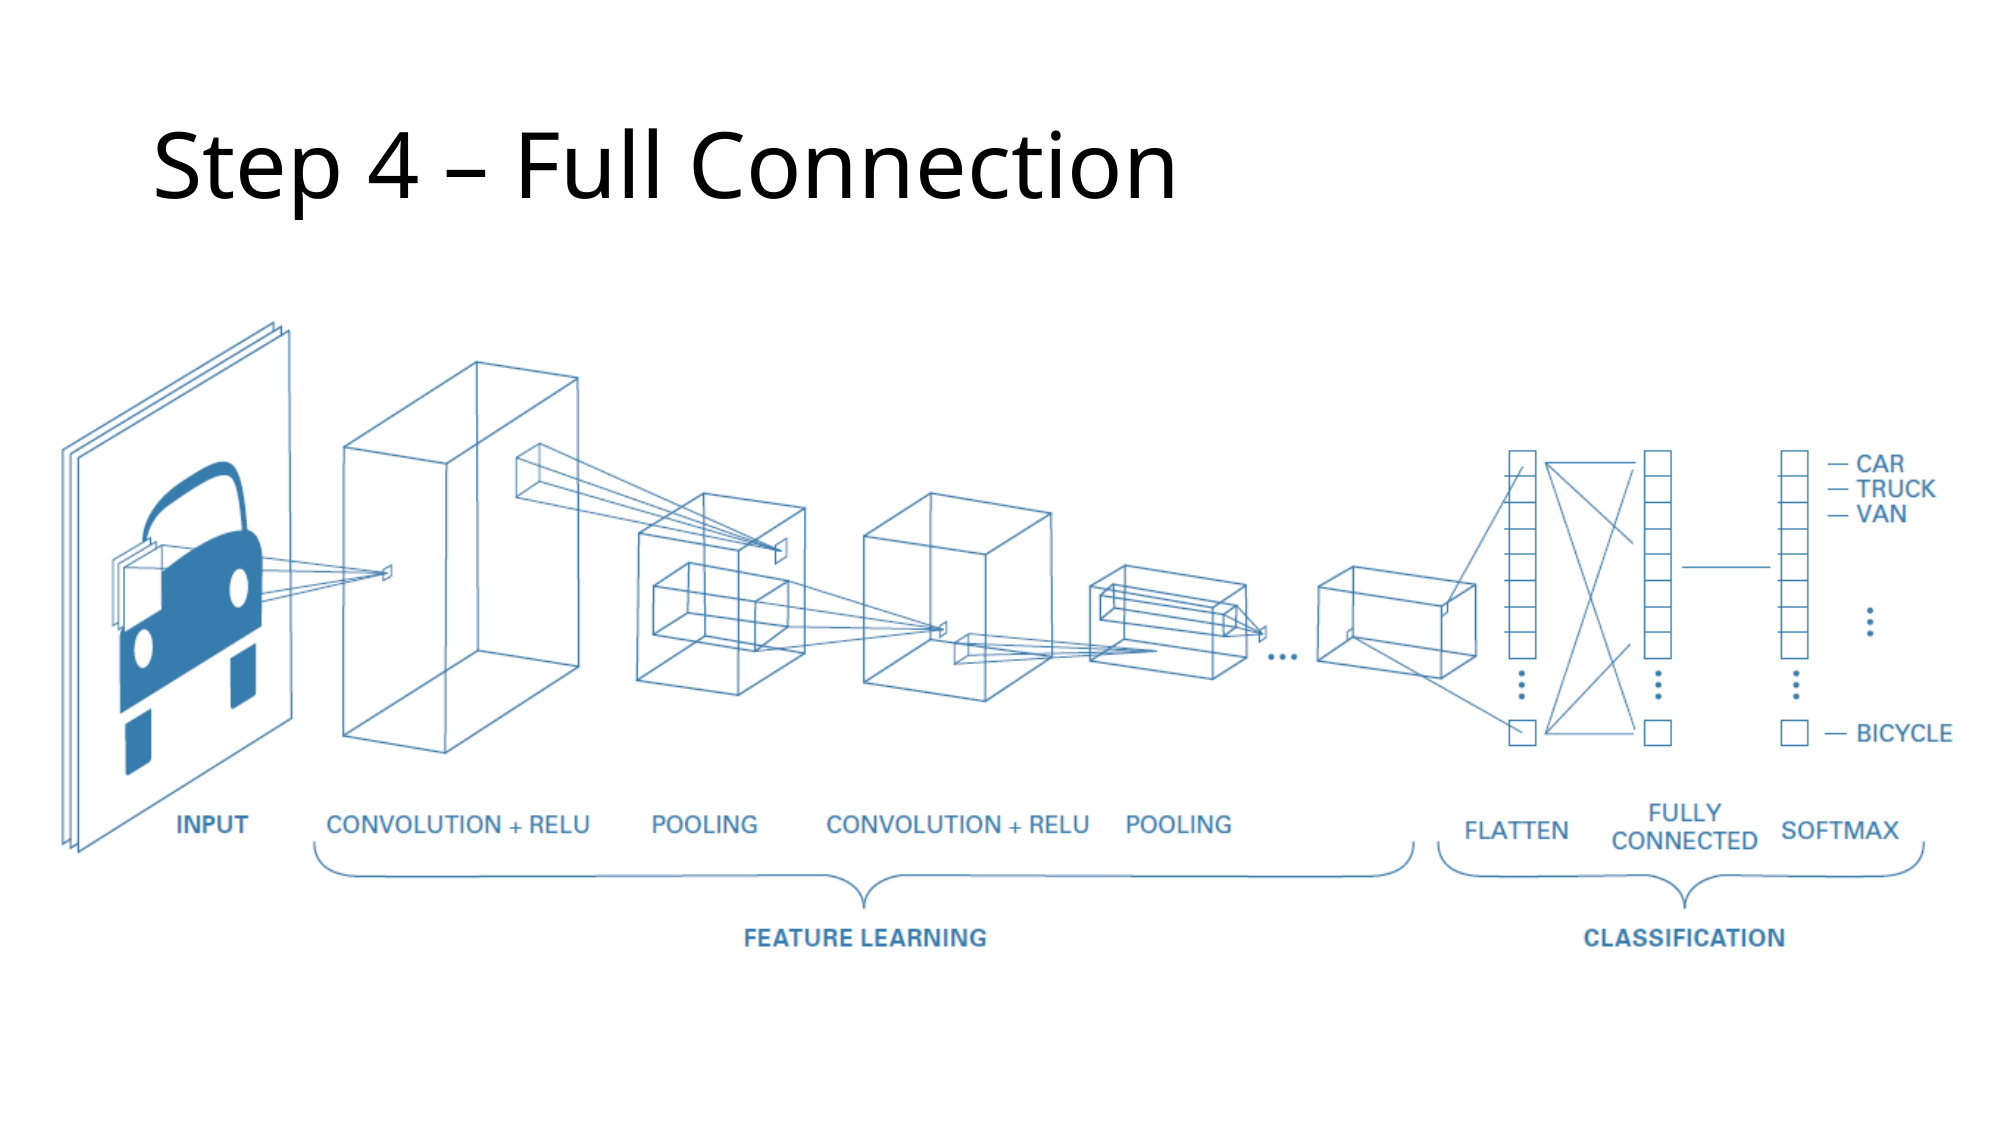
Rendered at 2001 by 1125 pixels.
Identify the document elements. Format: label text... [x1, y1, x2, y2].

picture [0, 284, 2000, 985]
title Step 4 – Full Connection [137, 59, 1863, 278]
